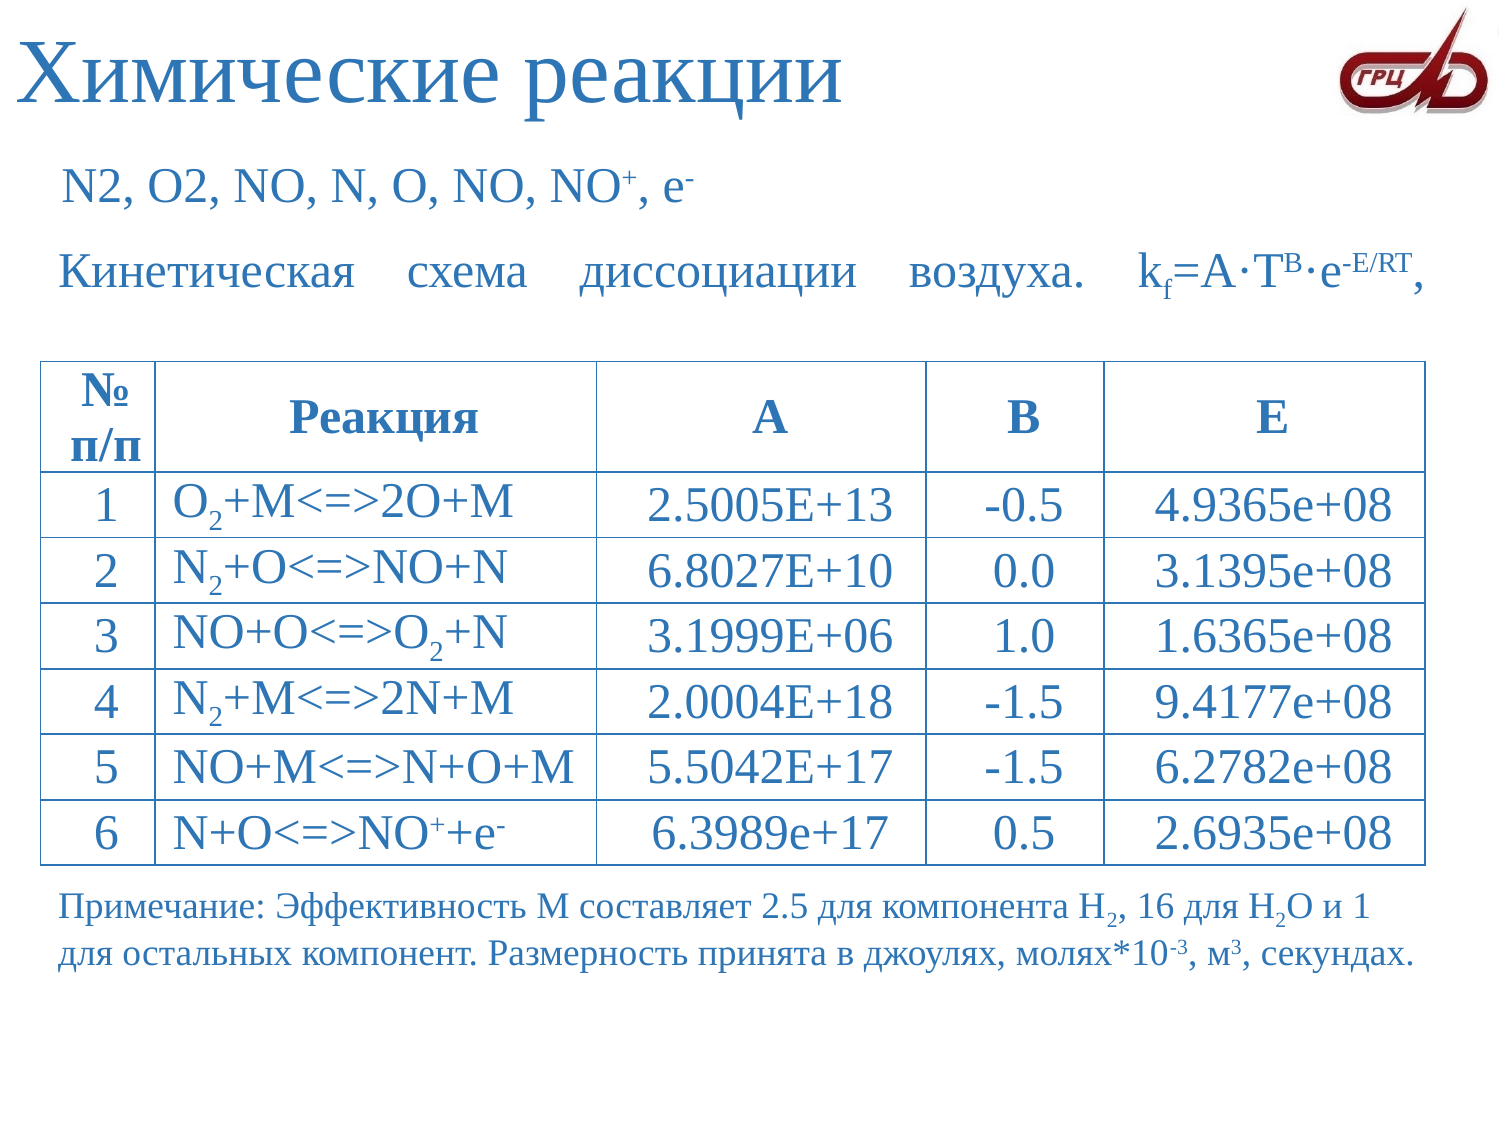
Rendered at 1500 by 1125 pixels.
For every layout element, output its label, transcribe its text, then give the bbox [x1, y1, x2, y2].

title Химические реакции [0, 0, 1294, 146]
picture [1328, 0, 1500, 121]
text_box N2, O2, NO, N, O, NO, NO+, e- [46, 145, 710, 220]
